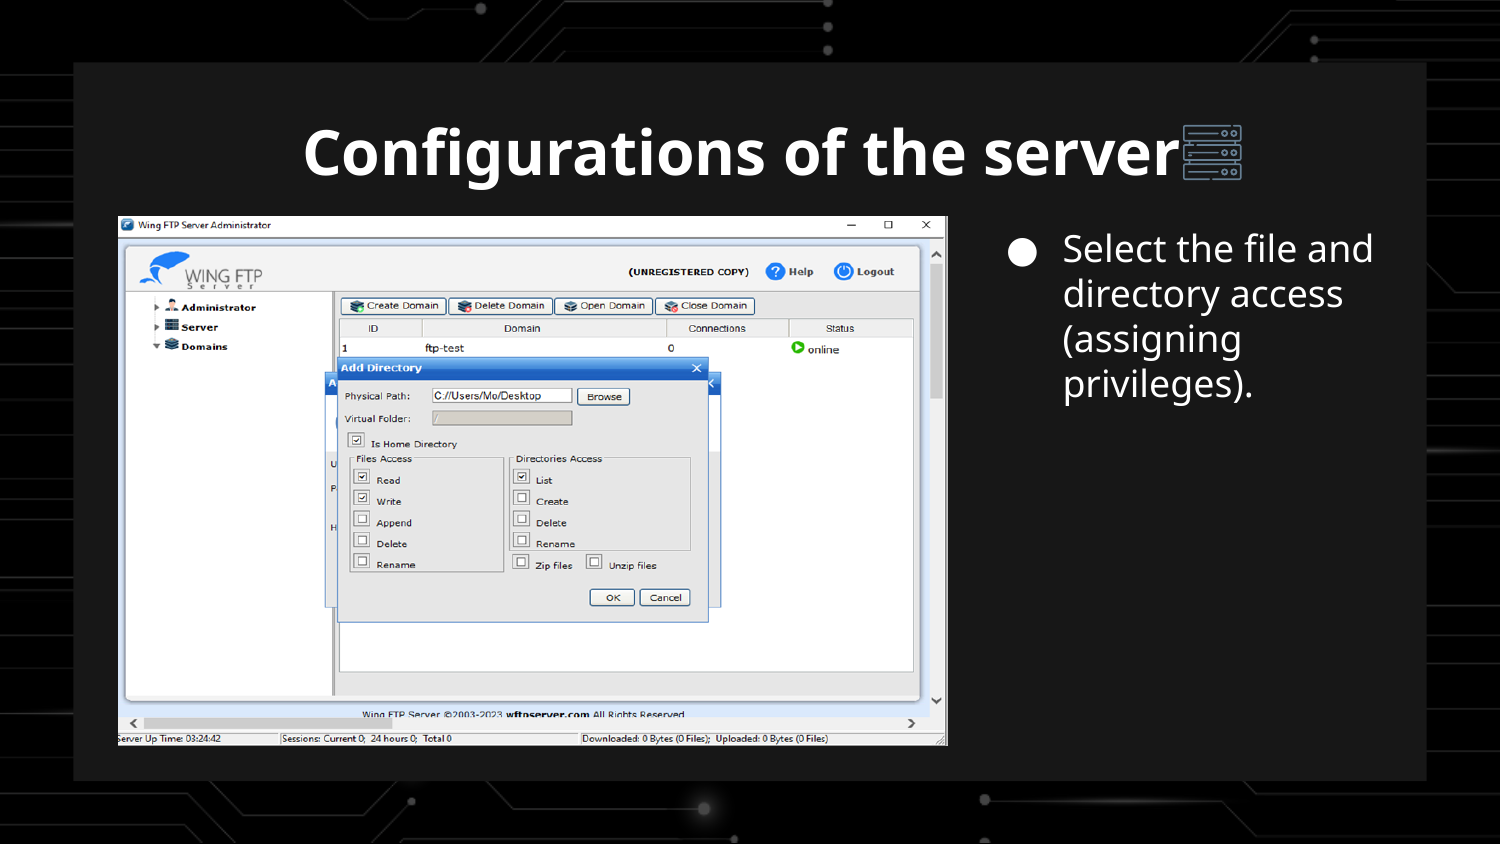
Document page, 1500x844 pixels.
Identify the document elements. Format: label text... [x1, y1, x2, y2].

picture [0, 0, 1500, 843]
text_box Select the file and directory access (assigning privileges). [972, 210, 1450, 767]
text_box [1182, 124, 1242, 181]
title Configurations of the server [118, 98, 1382, 192]
